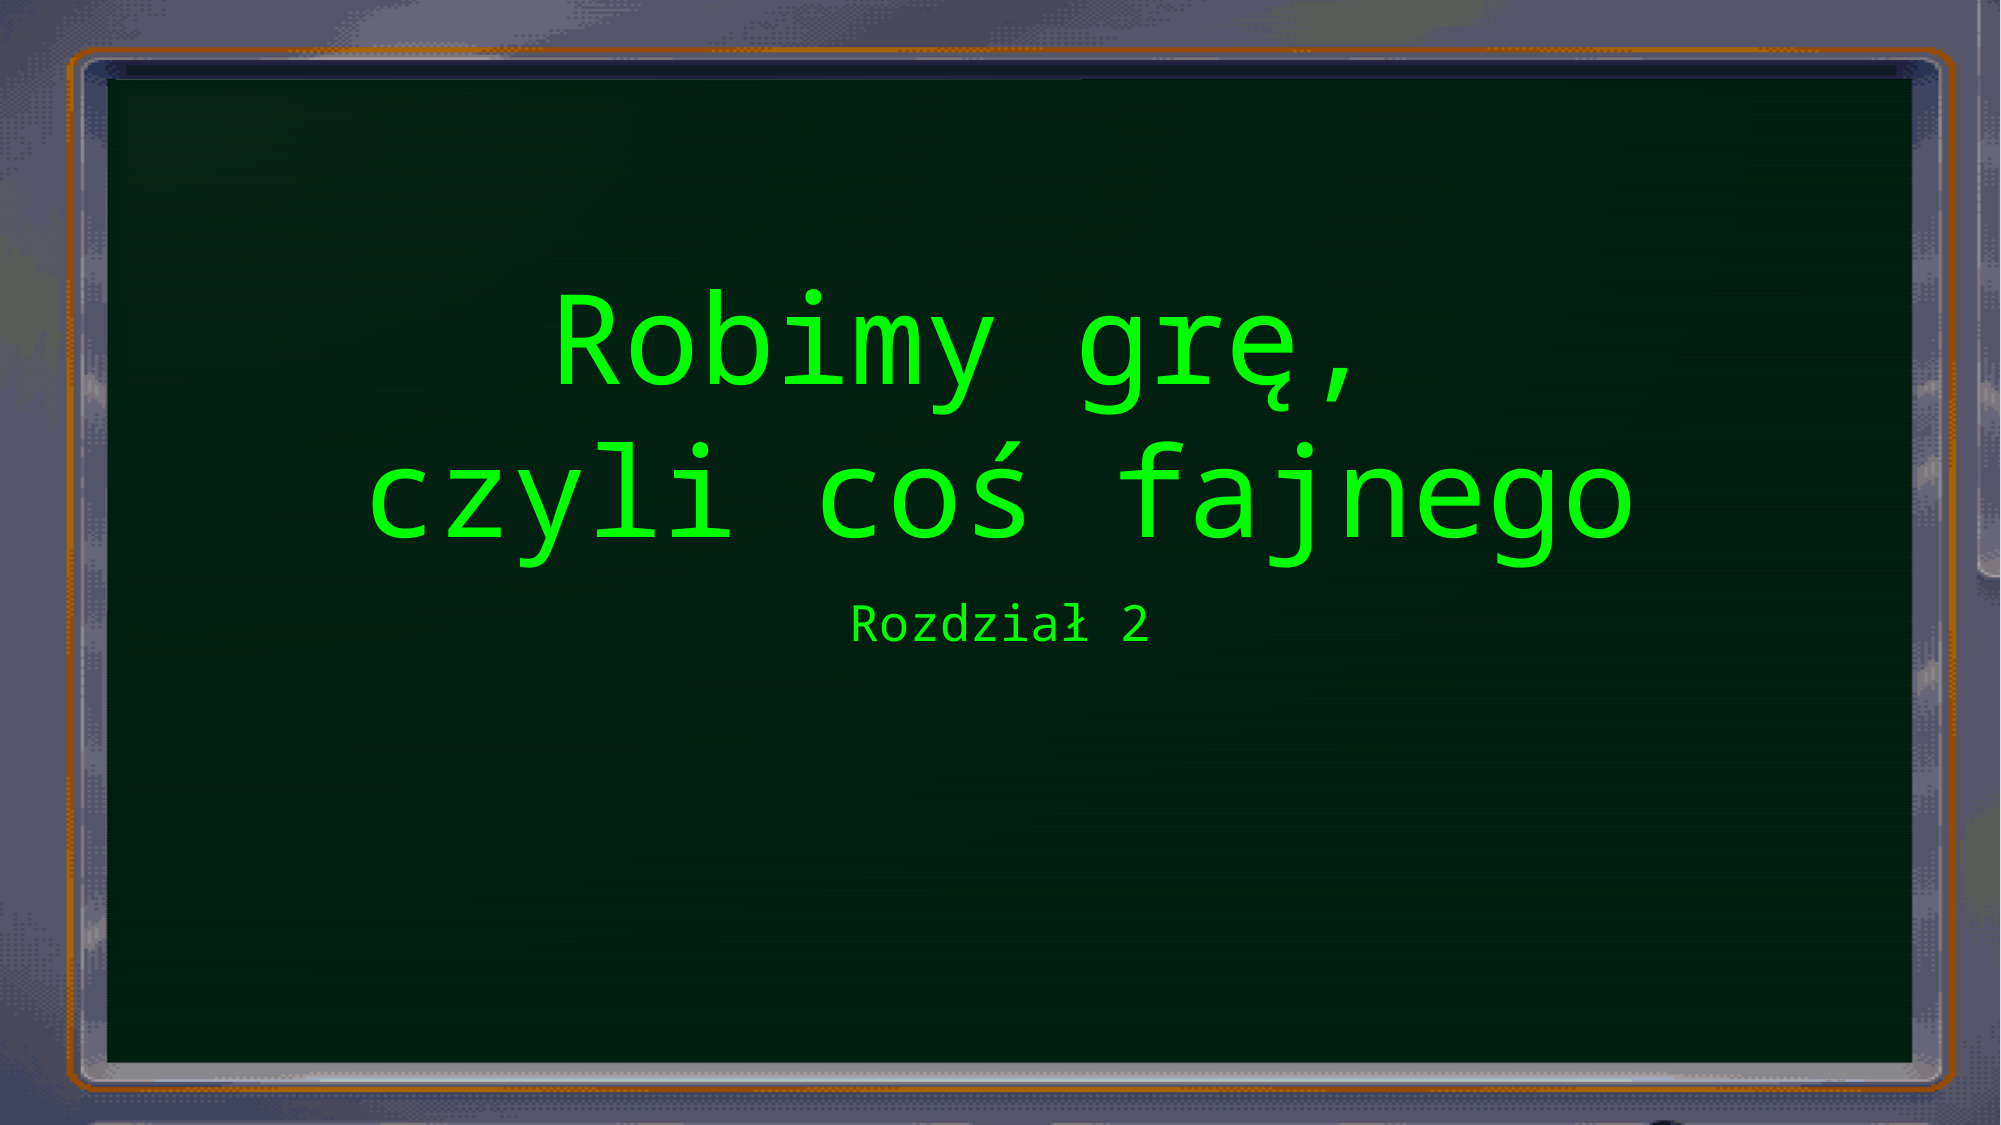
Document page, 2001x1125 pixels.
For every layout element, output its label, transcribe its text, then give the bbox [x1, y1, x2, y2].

slide_number 13 [1412, 1042, 1863, 1103]
title Robimy grę, czyli coś fajnego [249, 184, 1750, 576]
picture [0, 0, 2000, 1125]
subtitle Rozdział 2 [249, 590, 1750, 863]
